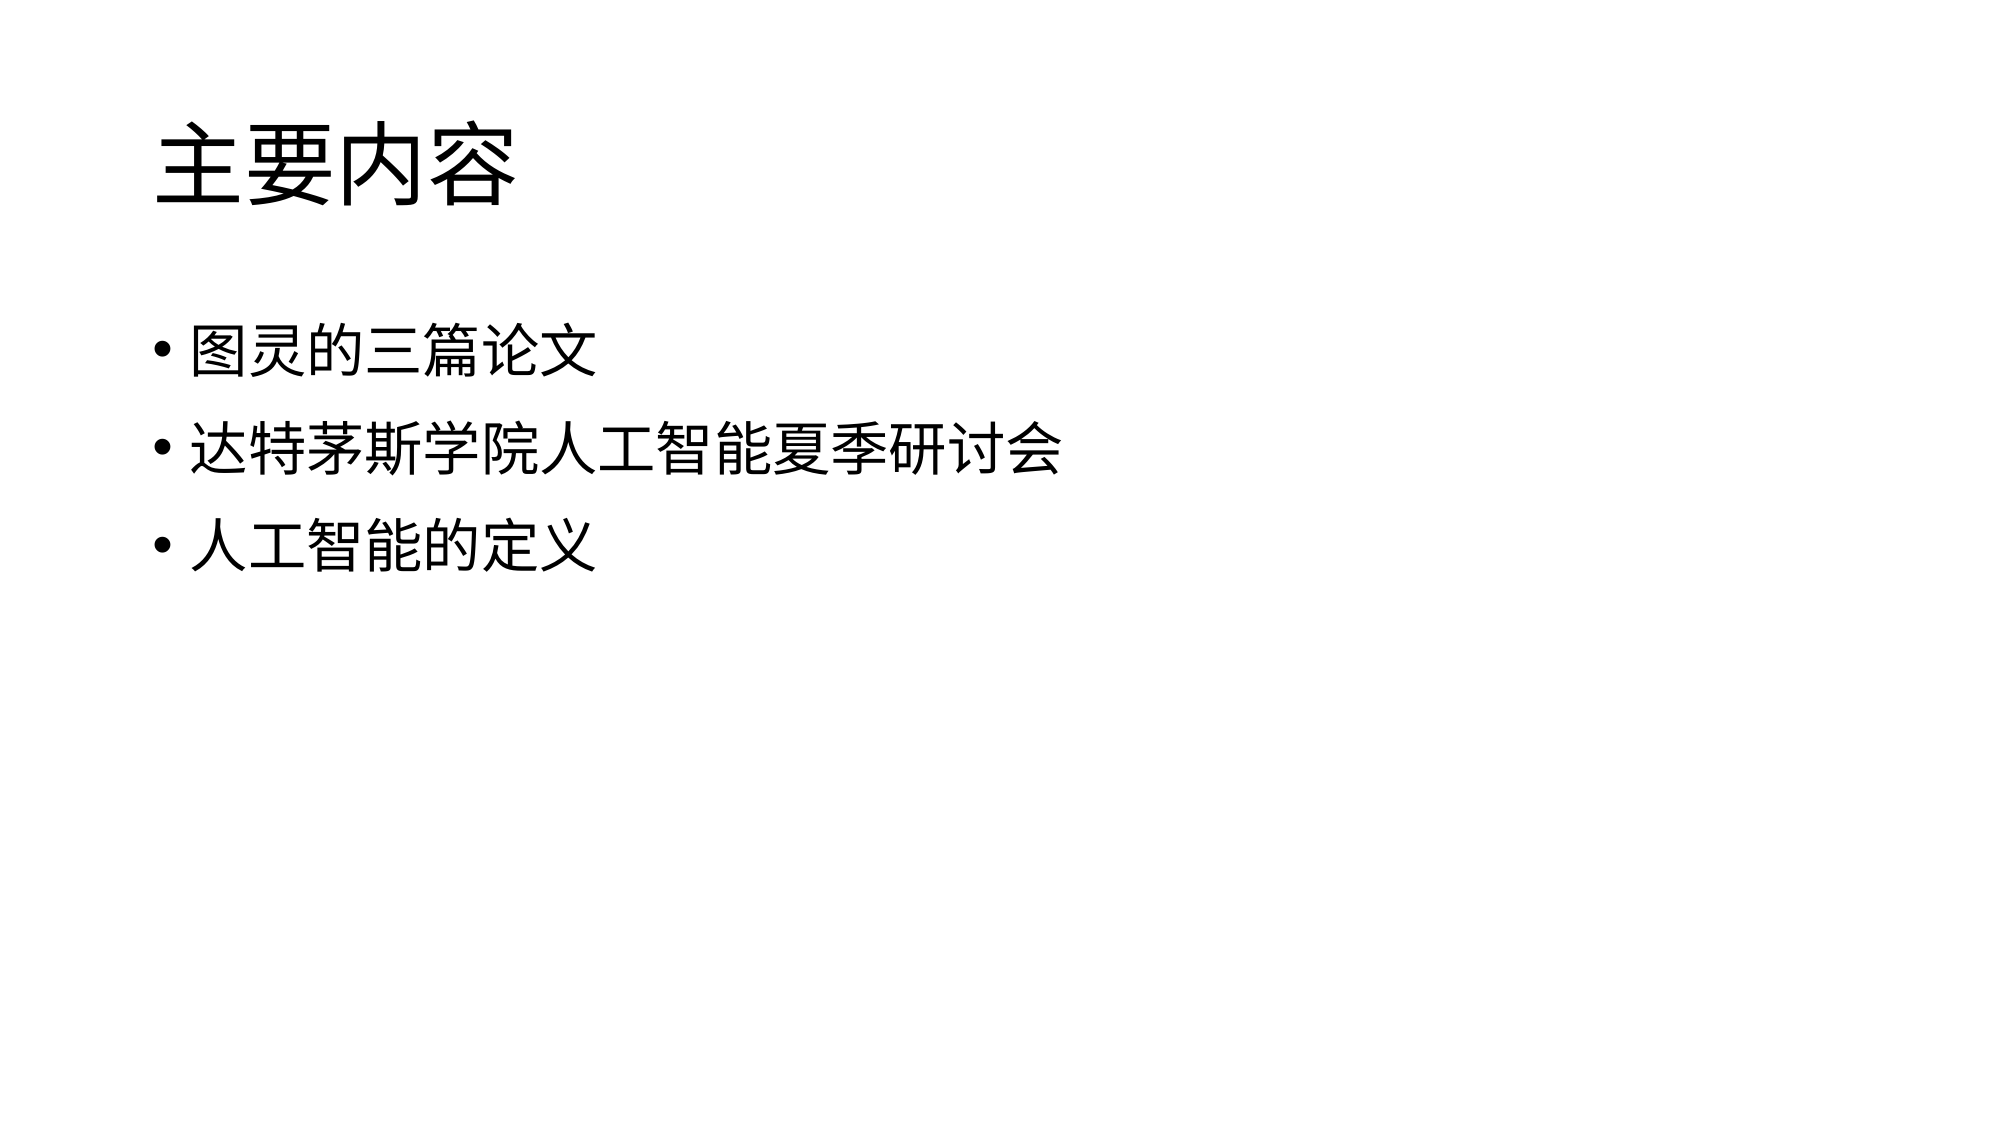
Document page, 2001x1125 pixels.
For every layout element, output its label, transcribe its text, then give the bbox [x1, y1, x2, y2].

title 主要内容 [137, 59, 1863, 278]
list 图灵的三篇论文 达特茅斯学院人工智能夏季研讨会 人工智能的定义 [137, 299, 1863, 1014]
